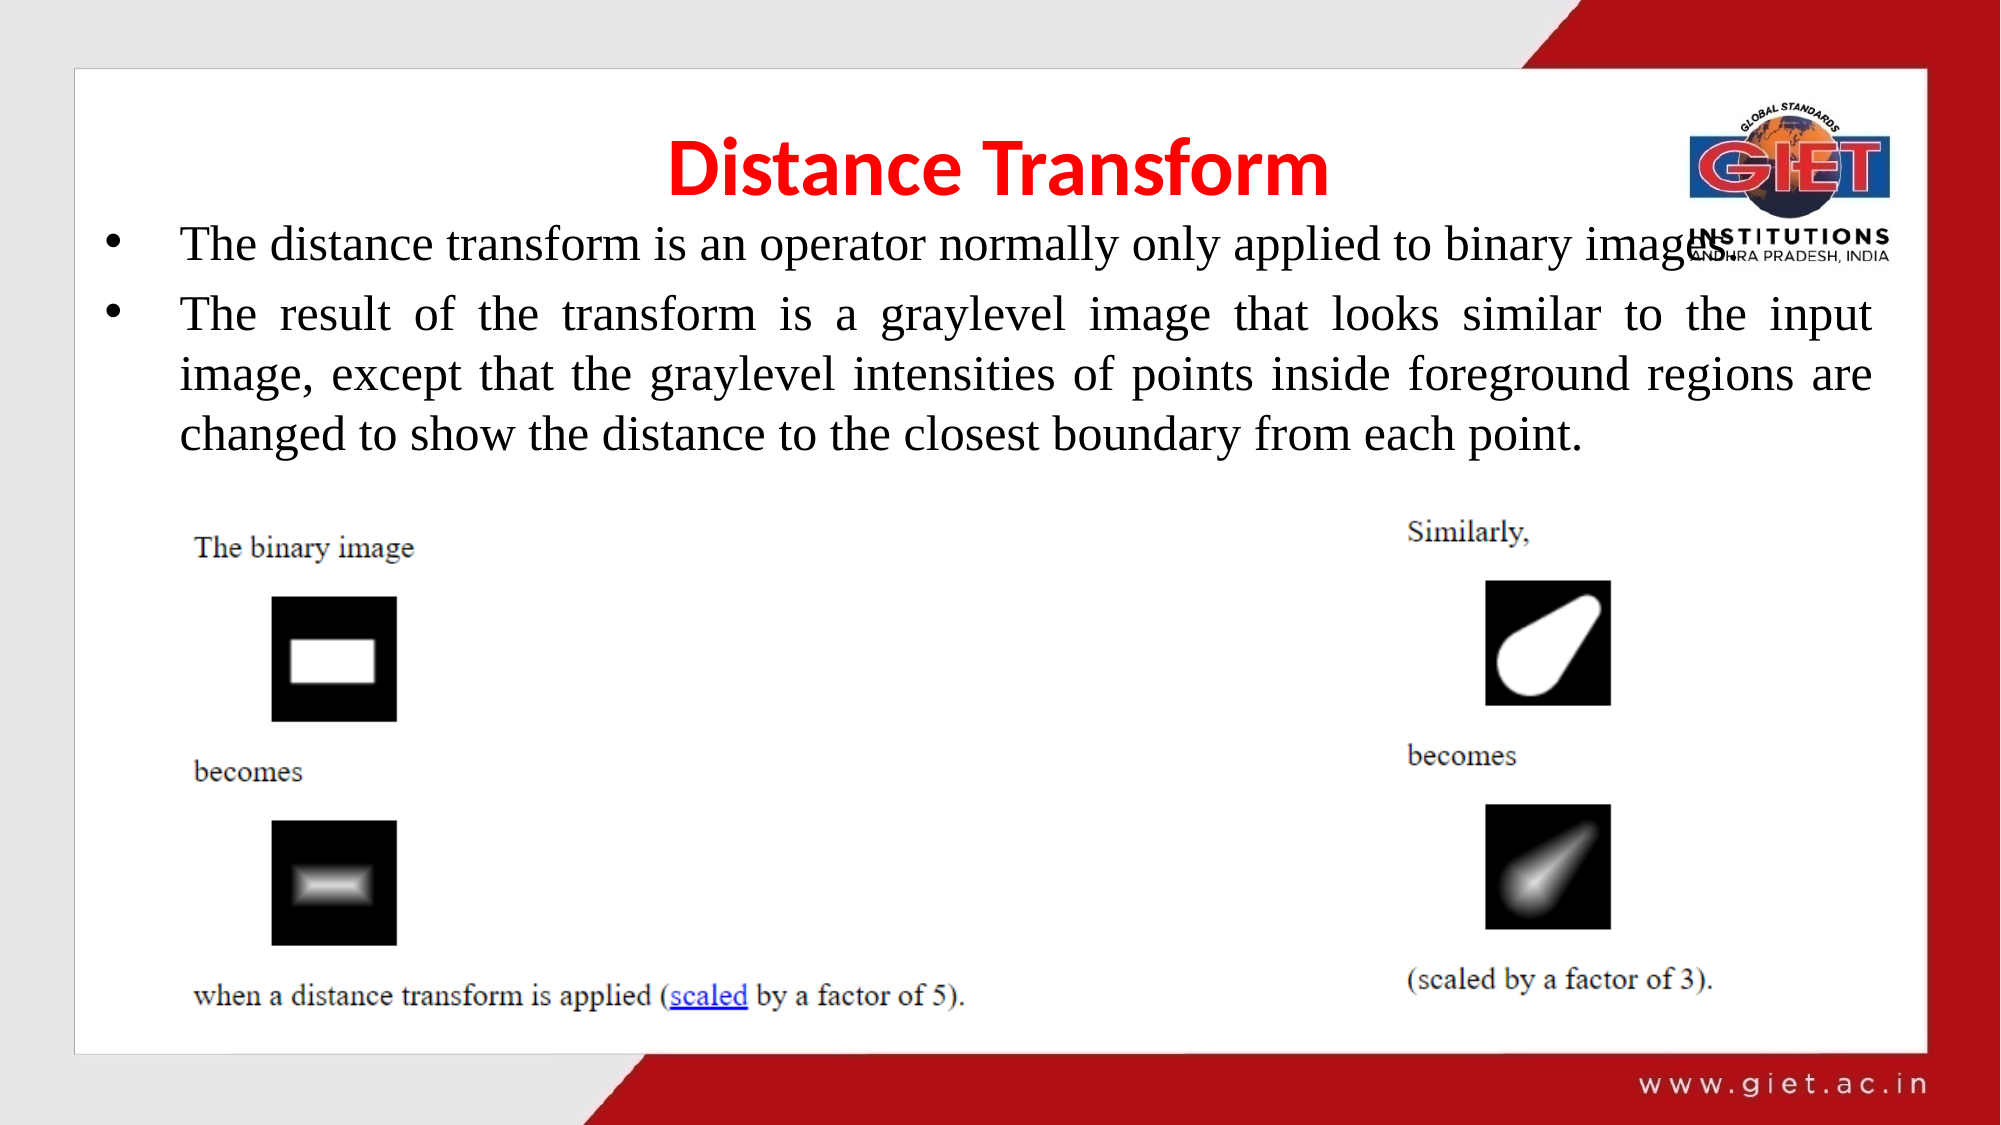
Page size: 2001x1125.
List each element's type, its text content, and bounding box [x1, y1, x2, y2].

picture [0, 0, 2001, 1125]
list The distance transform is an operator normally only applied to binary images. The result of the transform is a graylevel image that looks similar to the input image, except that the graylevel intensities of points inside foreground regions are changed to show the distance to the closest boundary from each point. [89, 203, 1890, 946]
title Distance Transform [99, 45, 1900, 233]
